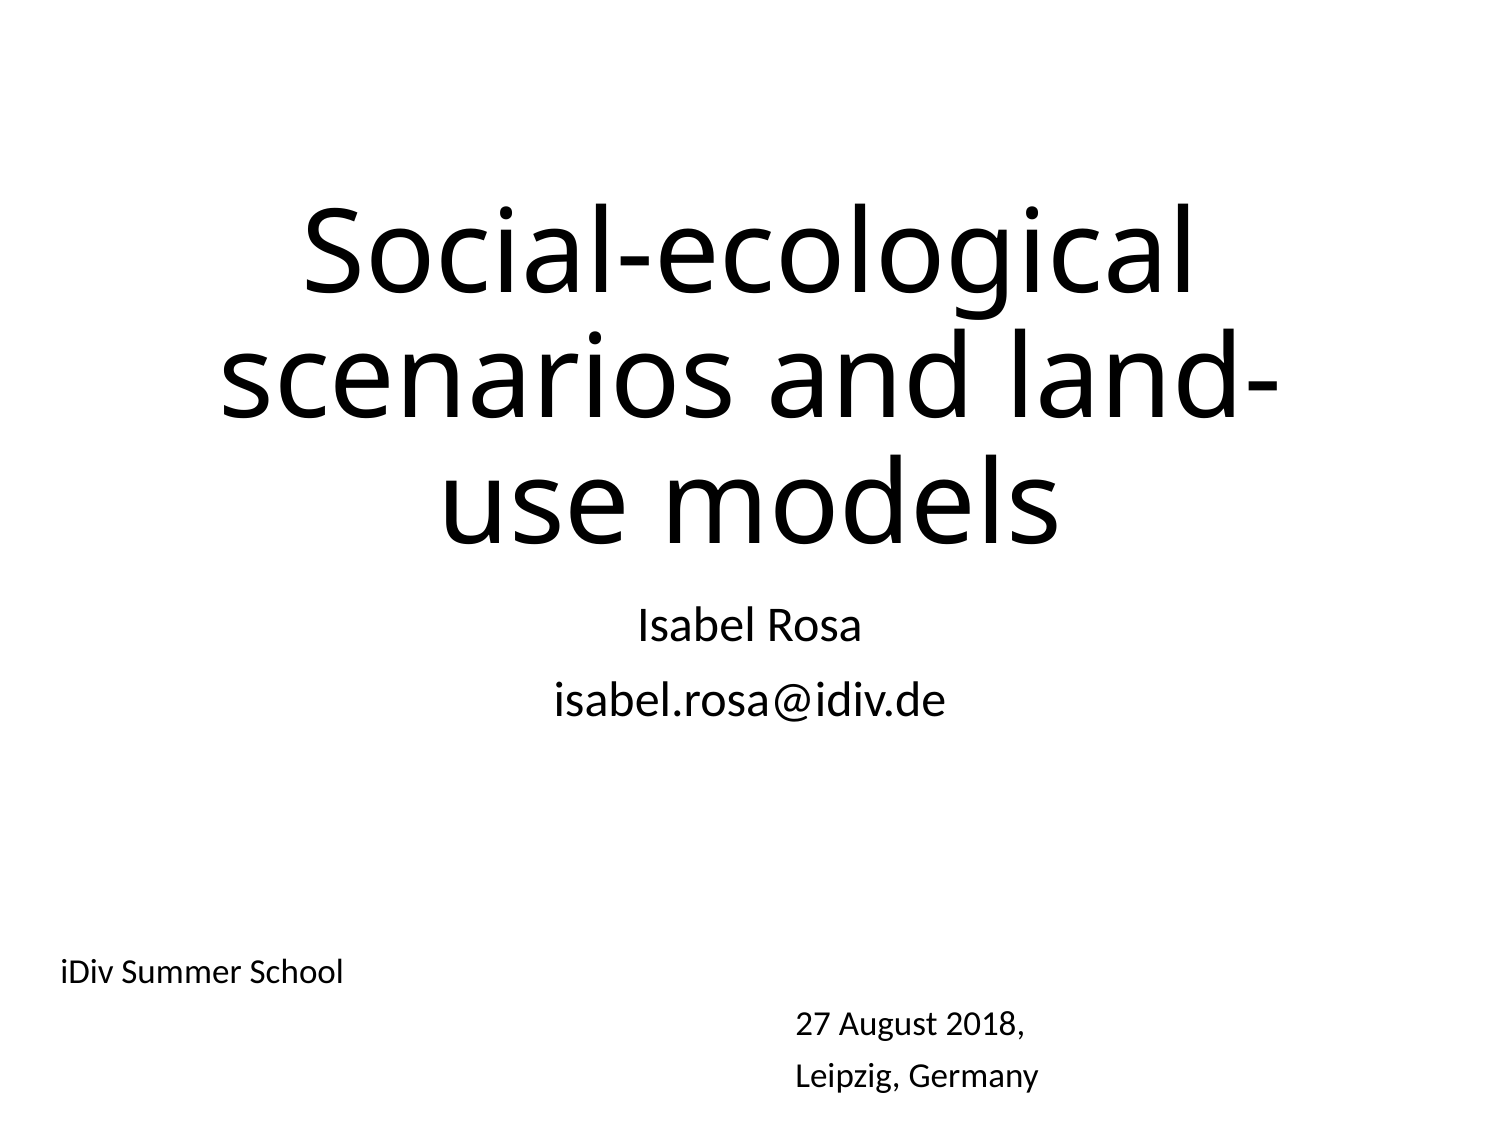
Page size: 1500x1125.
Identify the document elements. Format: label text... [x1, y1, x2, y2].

subtitle Isabel Rosa isabel.rosa@idiv.de [187, 590, 1313, 863]
text_box iDiv Summer School 27 August 2018, Leipzig, Germany [45, 945, 1471, 1104]
title Social-ecological scenarios and land-use models [112, 184, 1388, 576]
